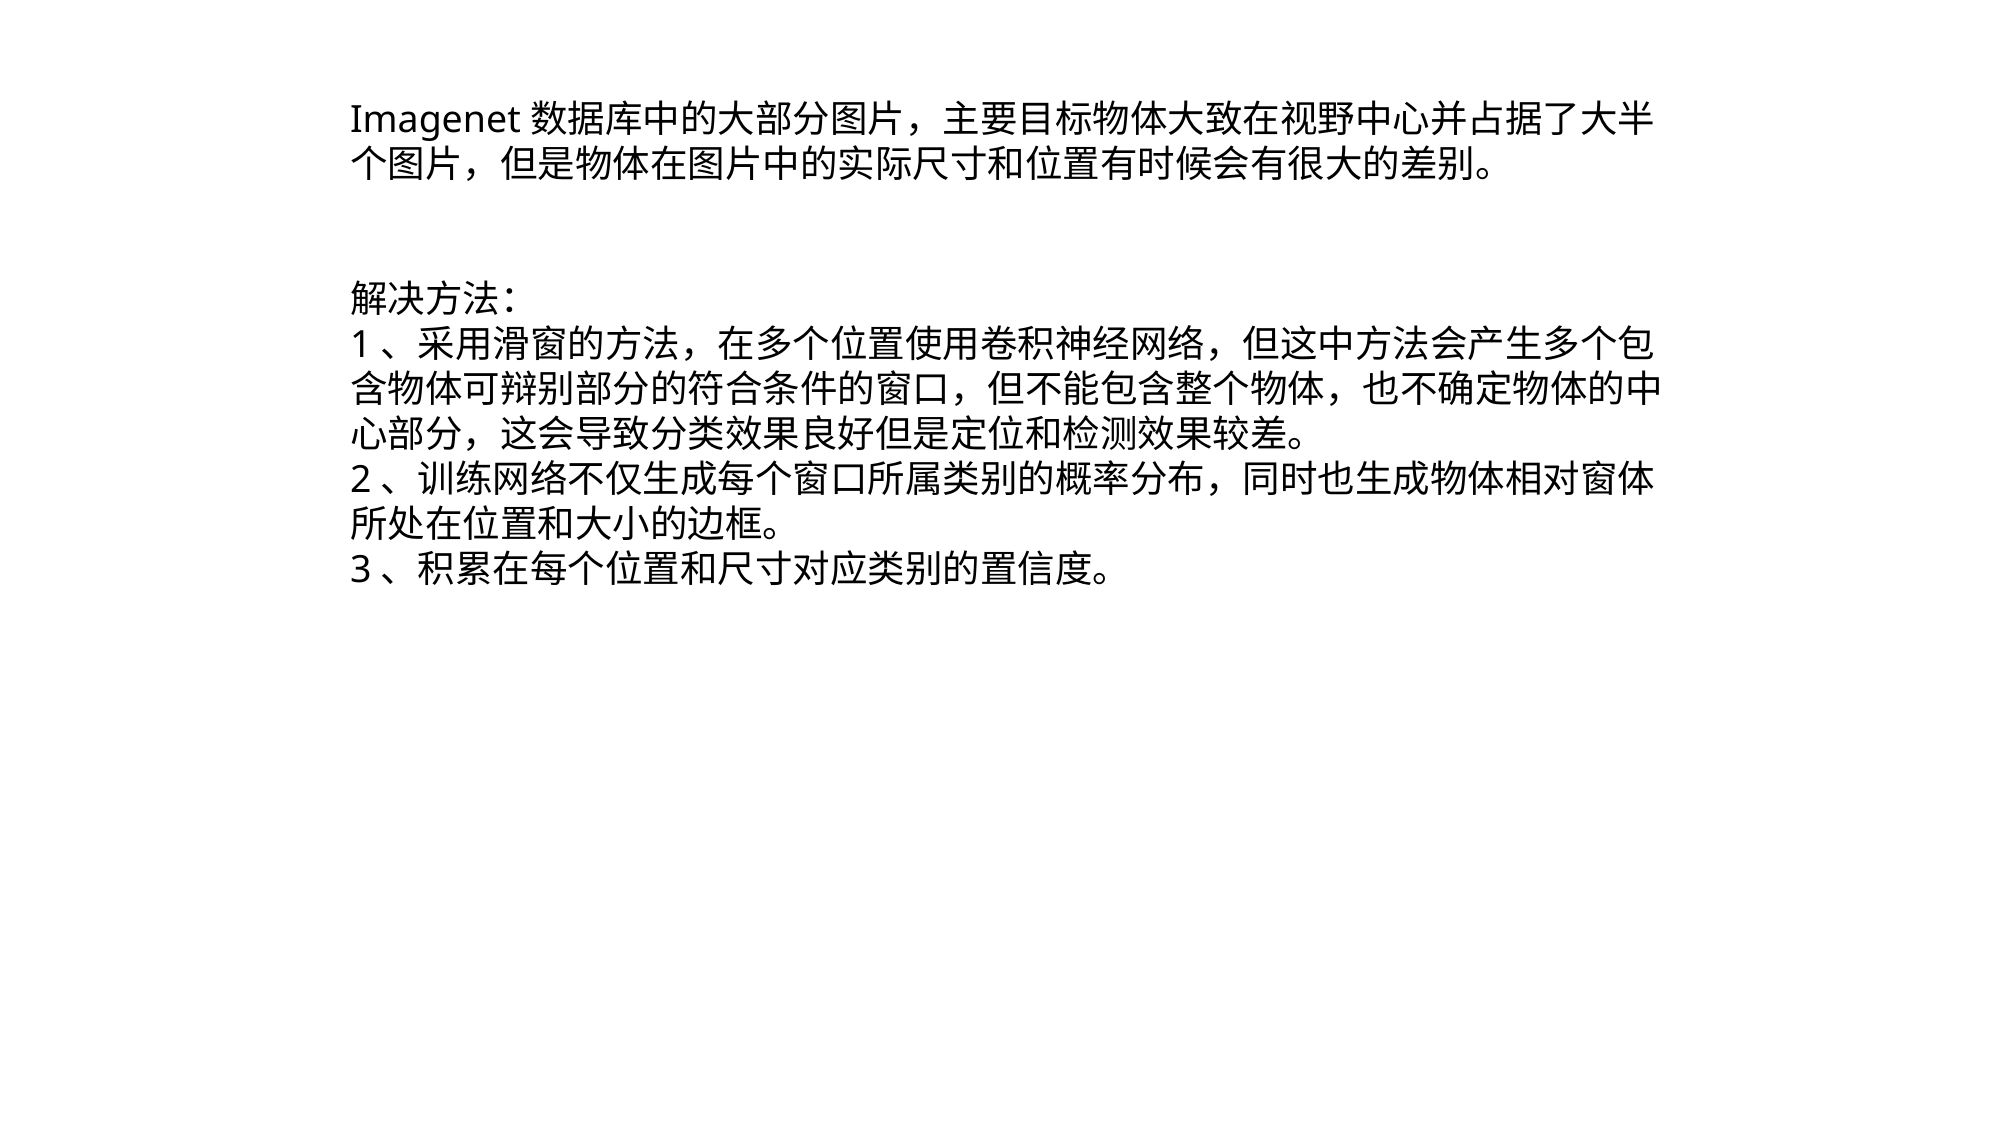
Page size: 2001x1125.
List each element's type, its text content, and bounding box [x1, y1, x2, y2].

text_box Imagenet数据库中的大部分图片，主要目标物体大致在视野中心并占据了大半个图片，但是物体在图片中的实际尺寸和位置有时候会有很大的差别。 解决方法： 1、采用滑窗的方法，在多个位置使用卷积神经网络，但这中方法会产生多个包含物体可辩别部分的符合条件的窗口，但不能包含整个物体，也不确定物体的中心部分，这会导致分类效果良好但是定位和检测效果较差。 2、训练网络不仅生成每个窗口所属类别的概率分布，同时也生成物体相对窗体所处在位置和大小的边框。 3、积累在每个位置和尺寸对应类别的置信度。 [335, 87, 1701, 597]
